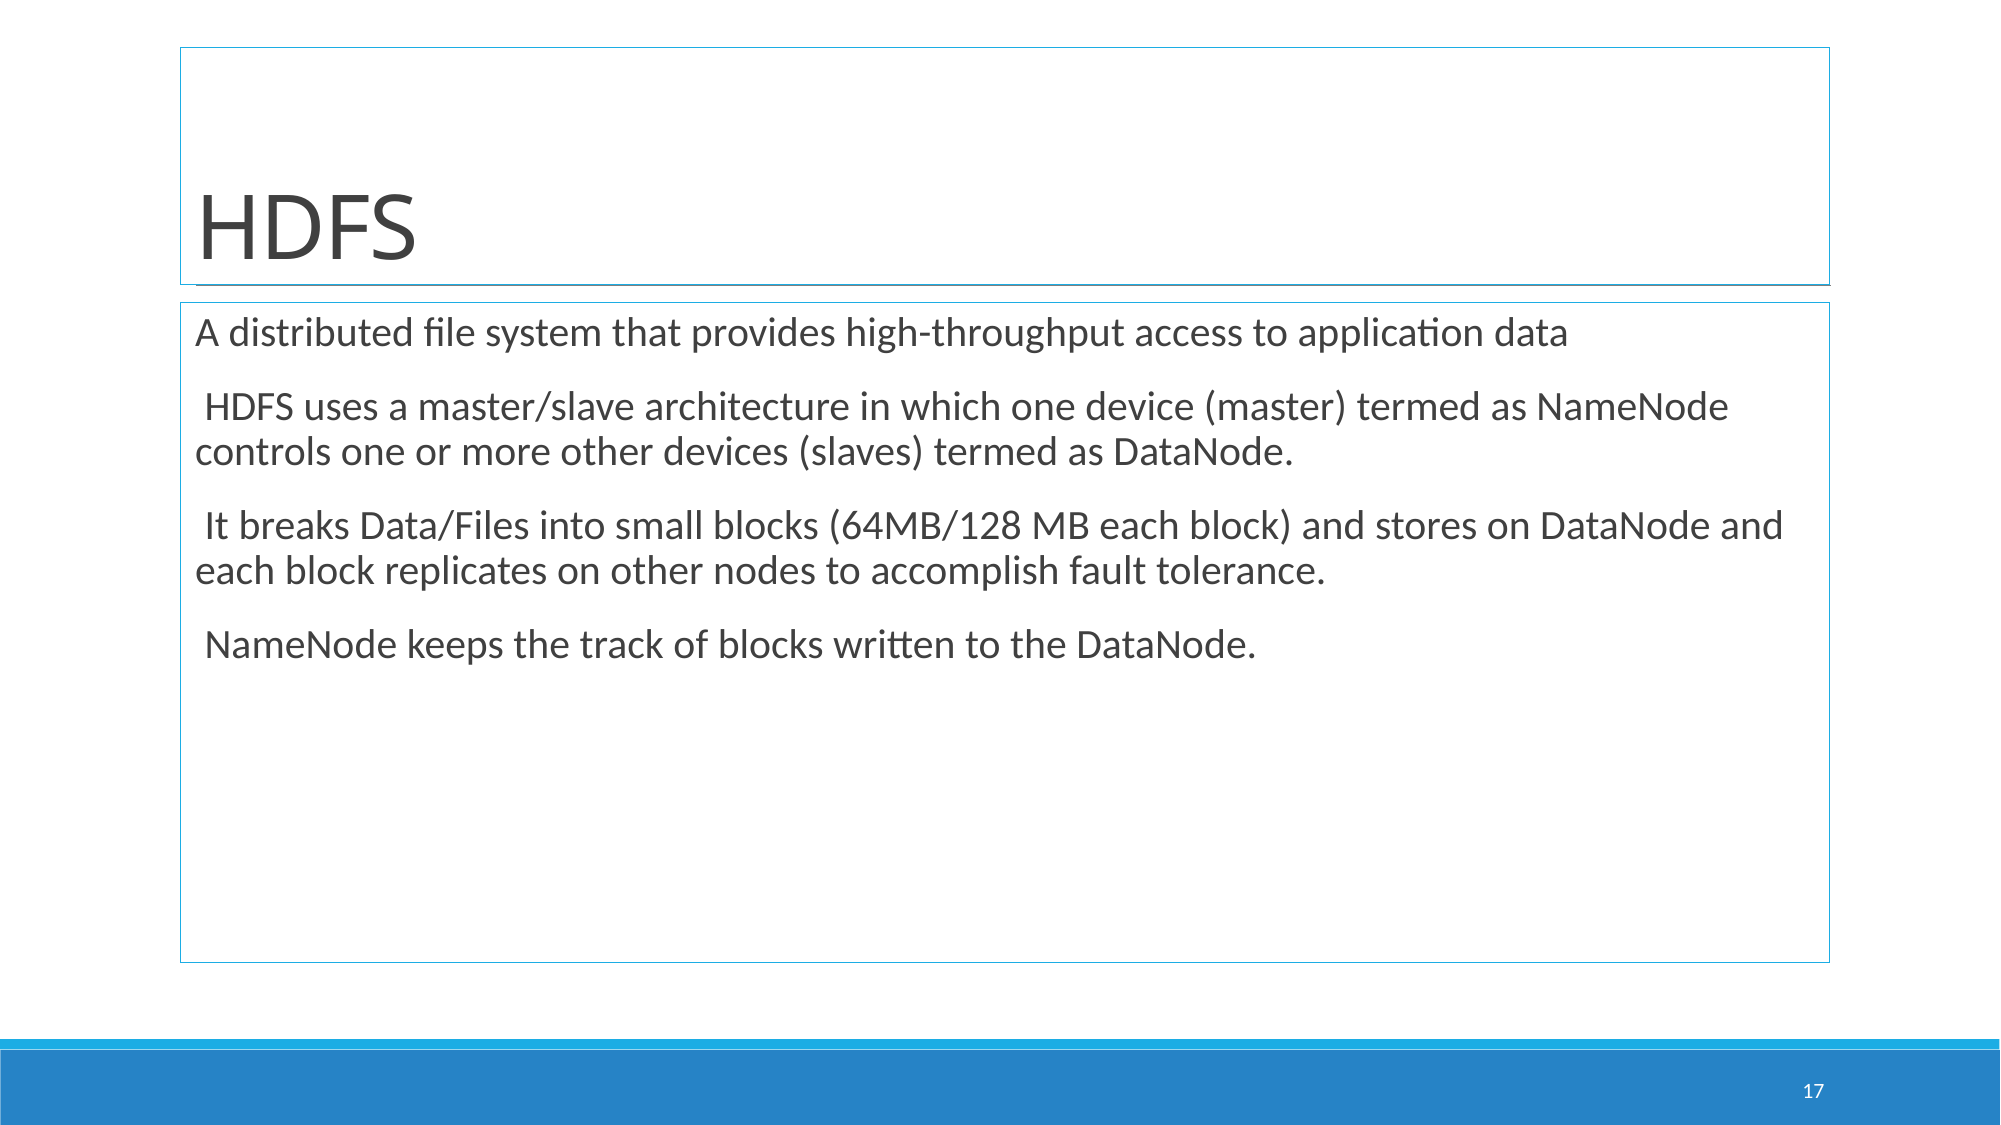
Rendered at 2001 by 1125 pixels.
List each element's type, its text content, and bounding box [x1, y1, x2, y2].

list A distributed file system that provides high-throughput access to application data HDFS uses a master/slave architecture in which one device (master) termed as NameNode controls one or more other devices (slaves) termed as DataNode. It breaks Data/Files into small blocks (64MB/128 MB each block) and stores on DataNode and each block replicates on other nodes to accomplish fault tolerance. NameNode keeps the track of blocks written to the DataNode. [180, 302, 1830, 963]
title HDFS [180, 47, 1830, 285]
slide_number 17 [1624, 1059, 1840, 1120]
